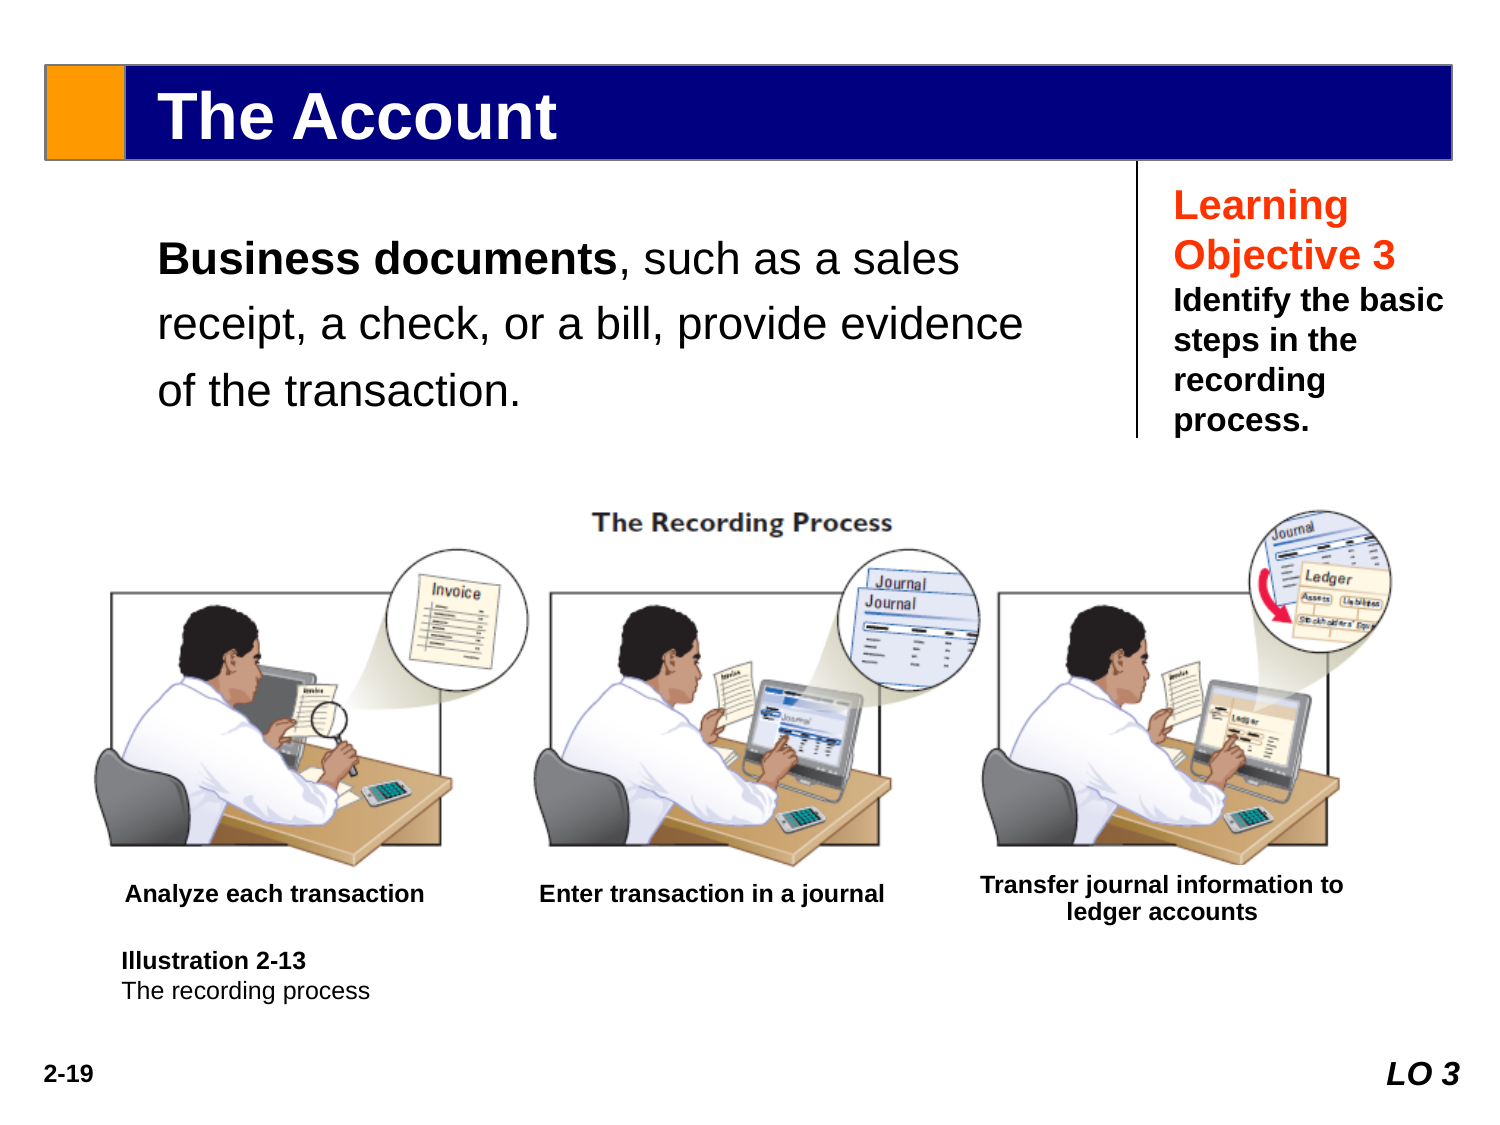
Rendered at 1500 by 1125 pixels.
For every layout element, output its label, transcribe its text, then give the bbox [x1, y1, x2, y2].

text_box [45, 65, 125, 161]
picture [87, 500, 1401, 943]
text_box LO 3 [1324, 1044, 1475, 1100]
text_box The Account [125, 65, 1453, 161]
text_box Business documents, such as a sales receipt, a check, or a bill, provide evidence of the transaction. [142, 209, 1050, 423]
text_box Learning Objective 3 Identify the basic steps in the recording process. [1158, 170, 1463, 445]
text_box Illustration 2-13 The recording process [106, 949, 425, 1013]
